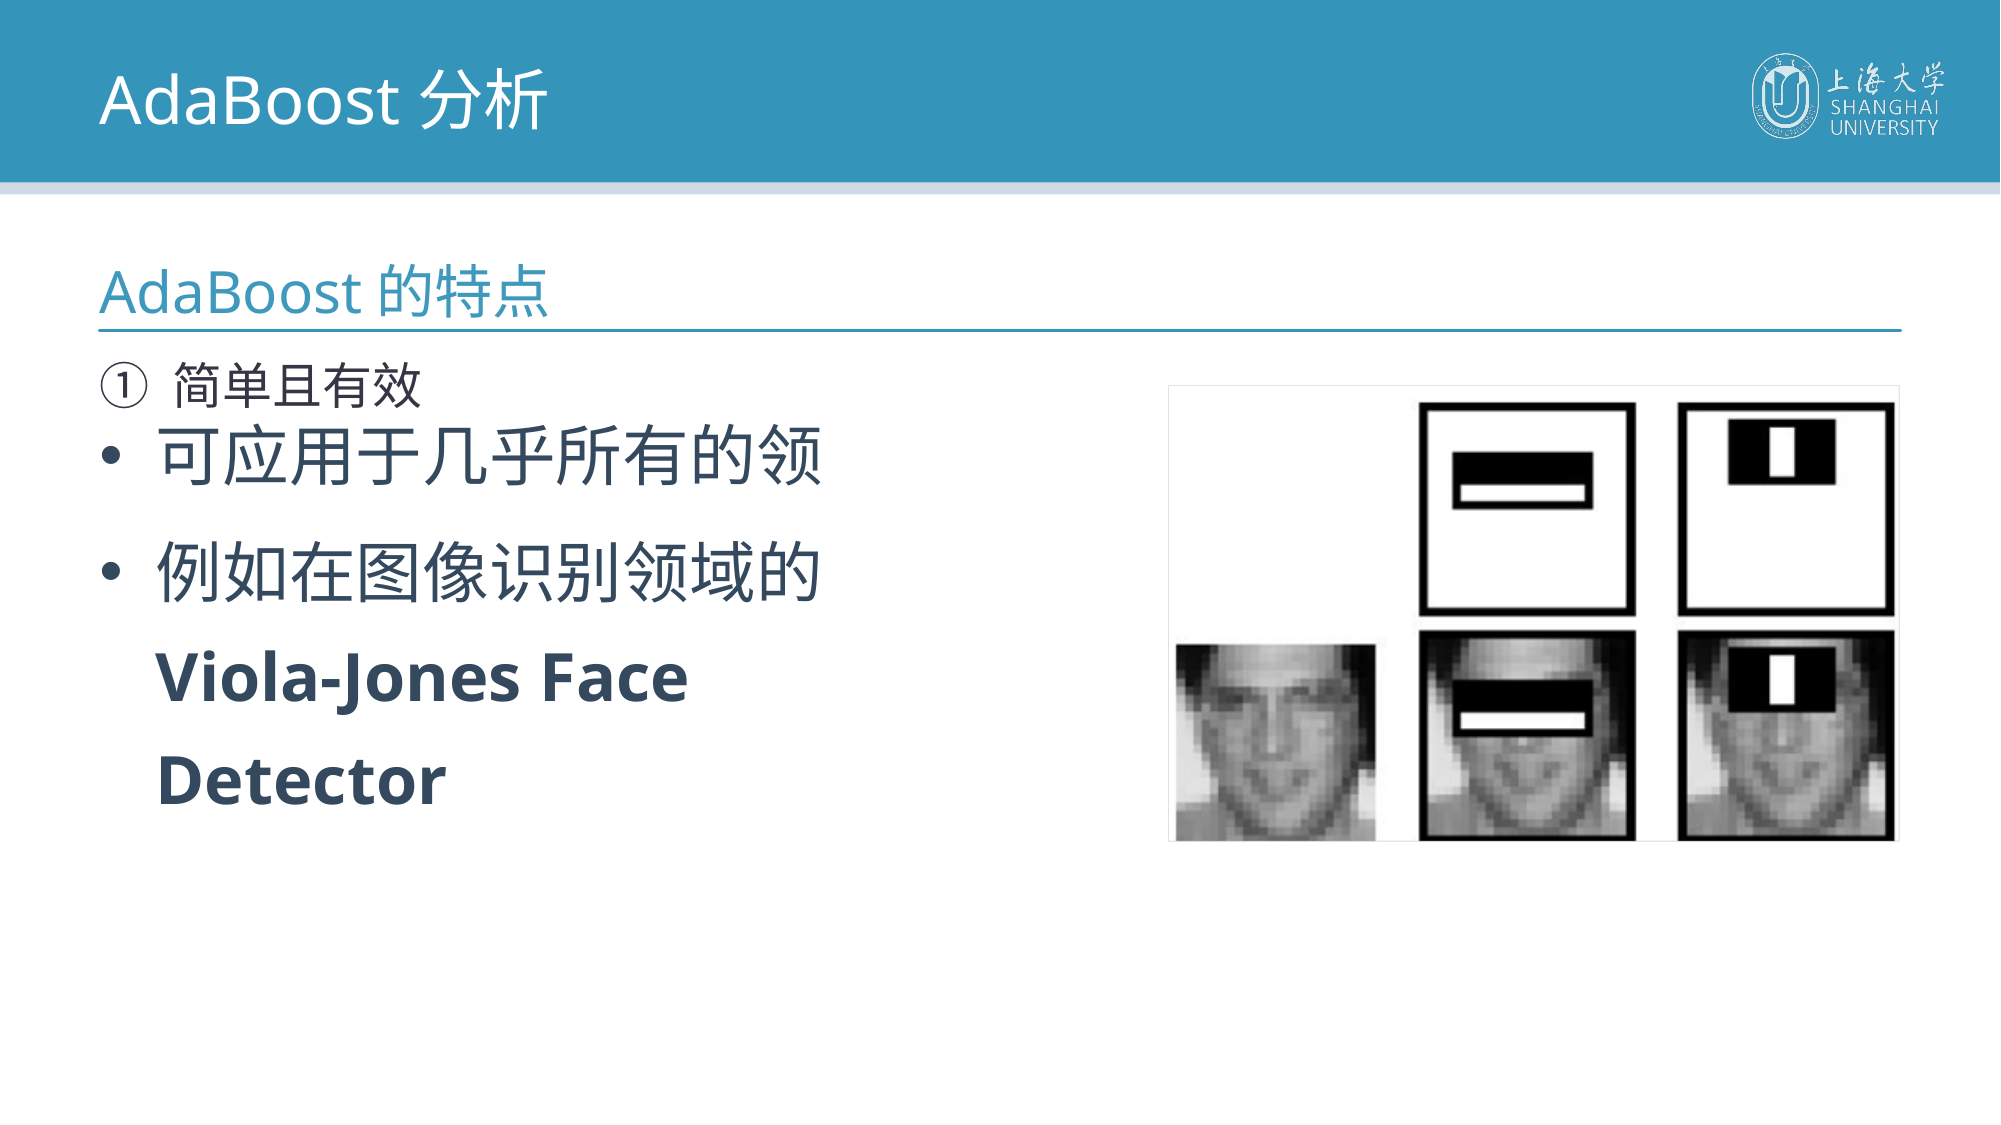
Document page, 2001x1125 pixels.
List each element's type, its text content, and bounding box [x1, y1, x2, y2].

list AdaBoost分析 [84, 50, 1731, 143]
text_box 可应用于几乎所有的领 例如在图像识别领域的Viola-Jones Face Detector [84, 382, 942, 826]
picture [1752, 53, 1944, 139]
text_box ① 简单且有效 [84, 347, 618, 422]
text_box AdaBoost的特点 [84, 227, 720, 333]
picture [1167, 384, 1901, 843]
